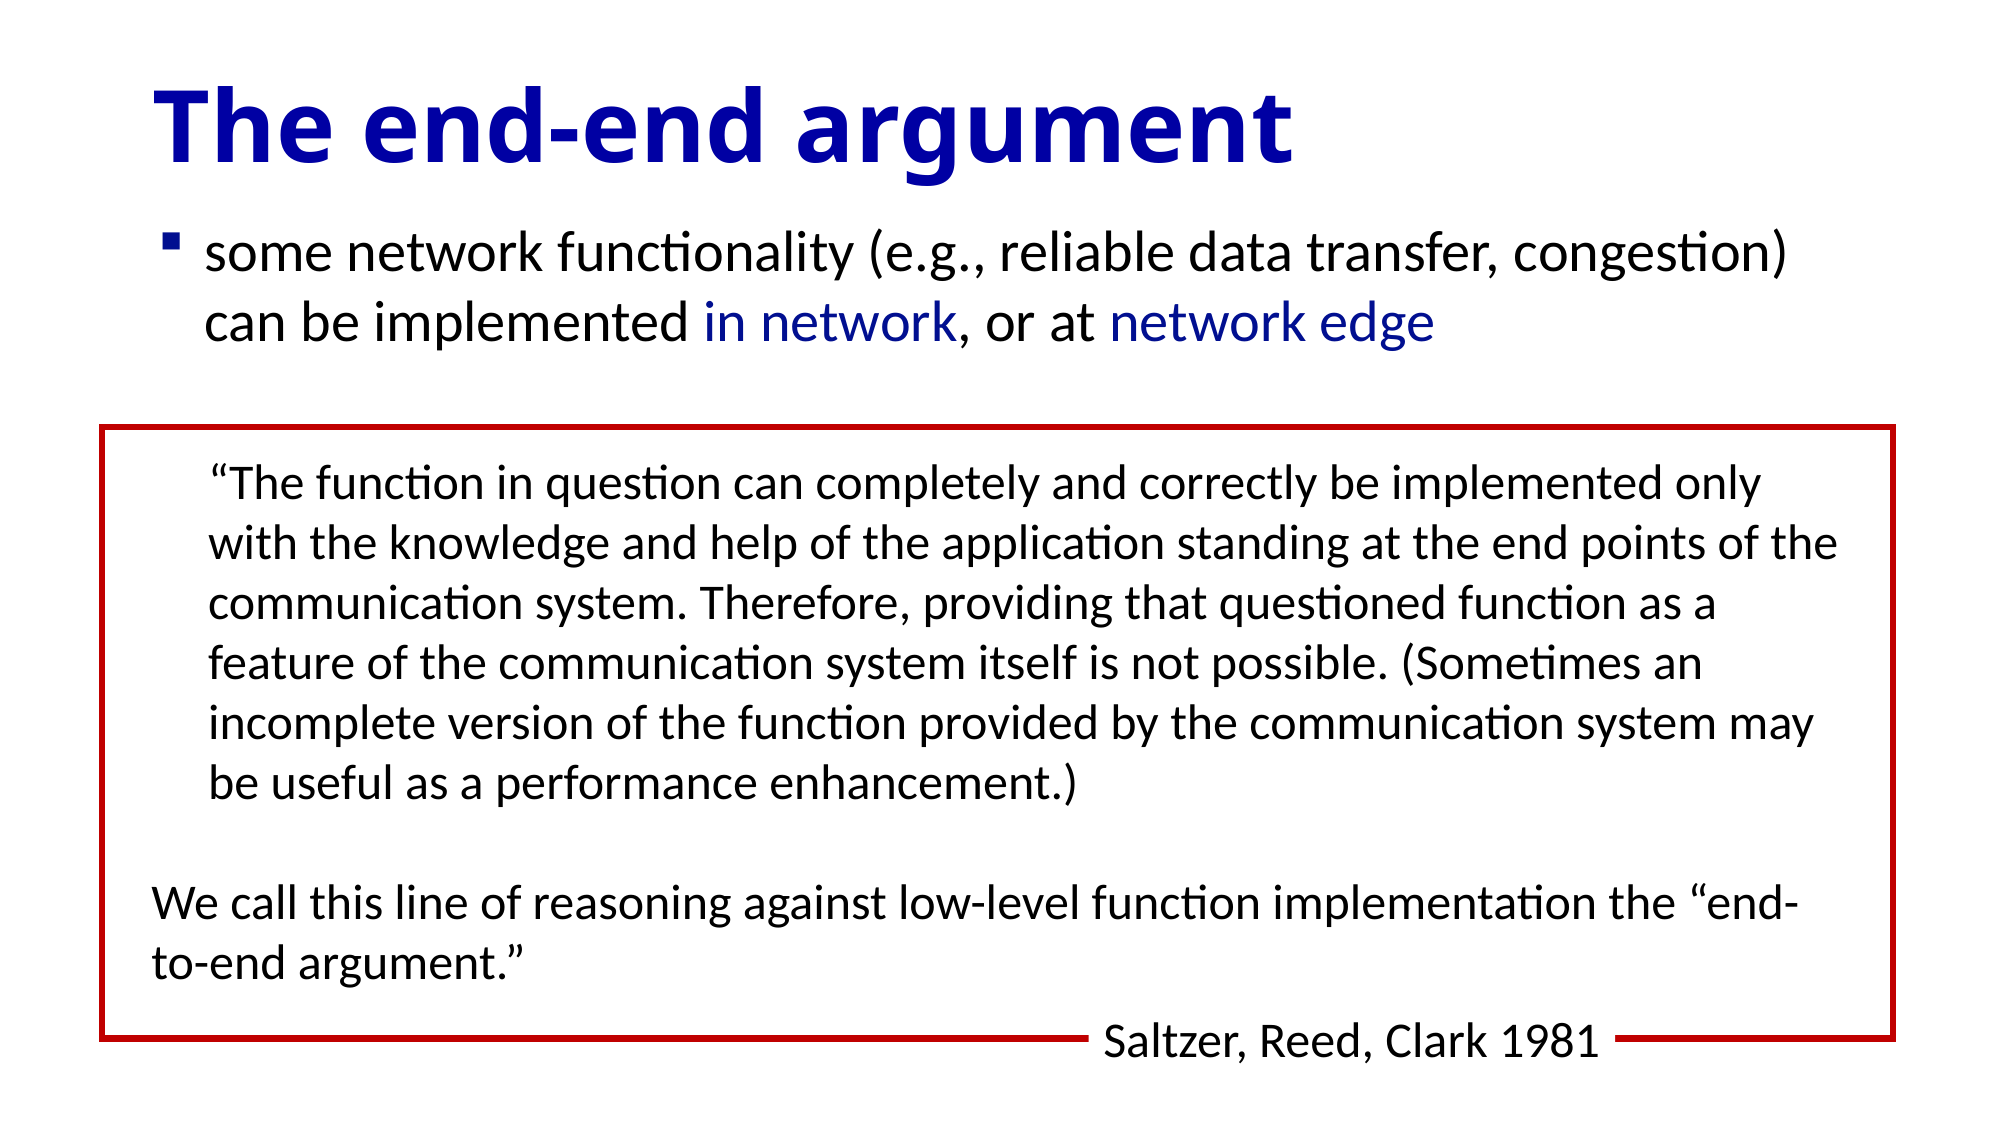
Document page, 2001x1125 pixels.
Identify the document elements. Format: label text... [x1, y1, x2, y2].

title The end-end argument [137, 56, 1863, 204]
text_box some network functionality (e.g., reliable data transfer, congestion) can be implemented in network, or at network edge [143, 206, 1862, 361]
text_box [102, 427, 1894, 1076]
